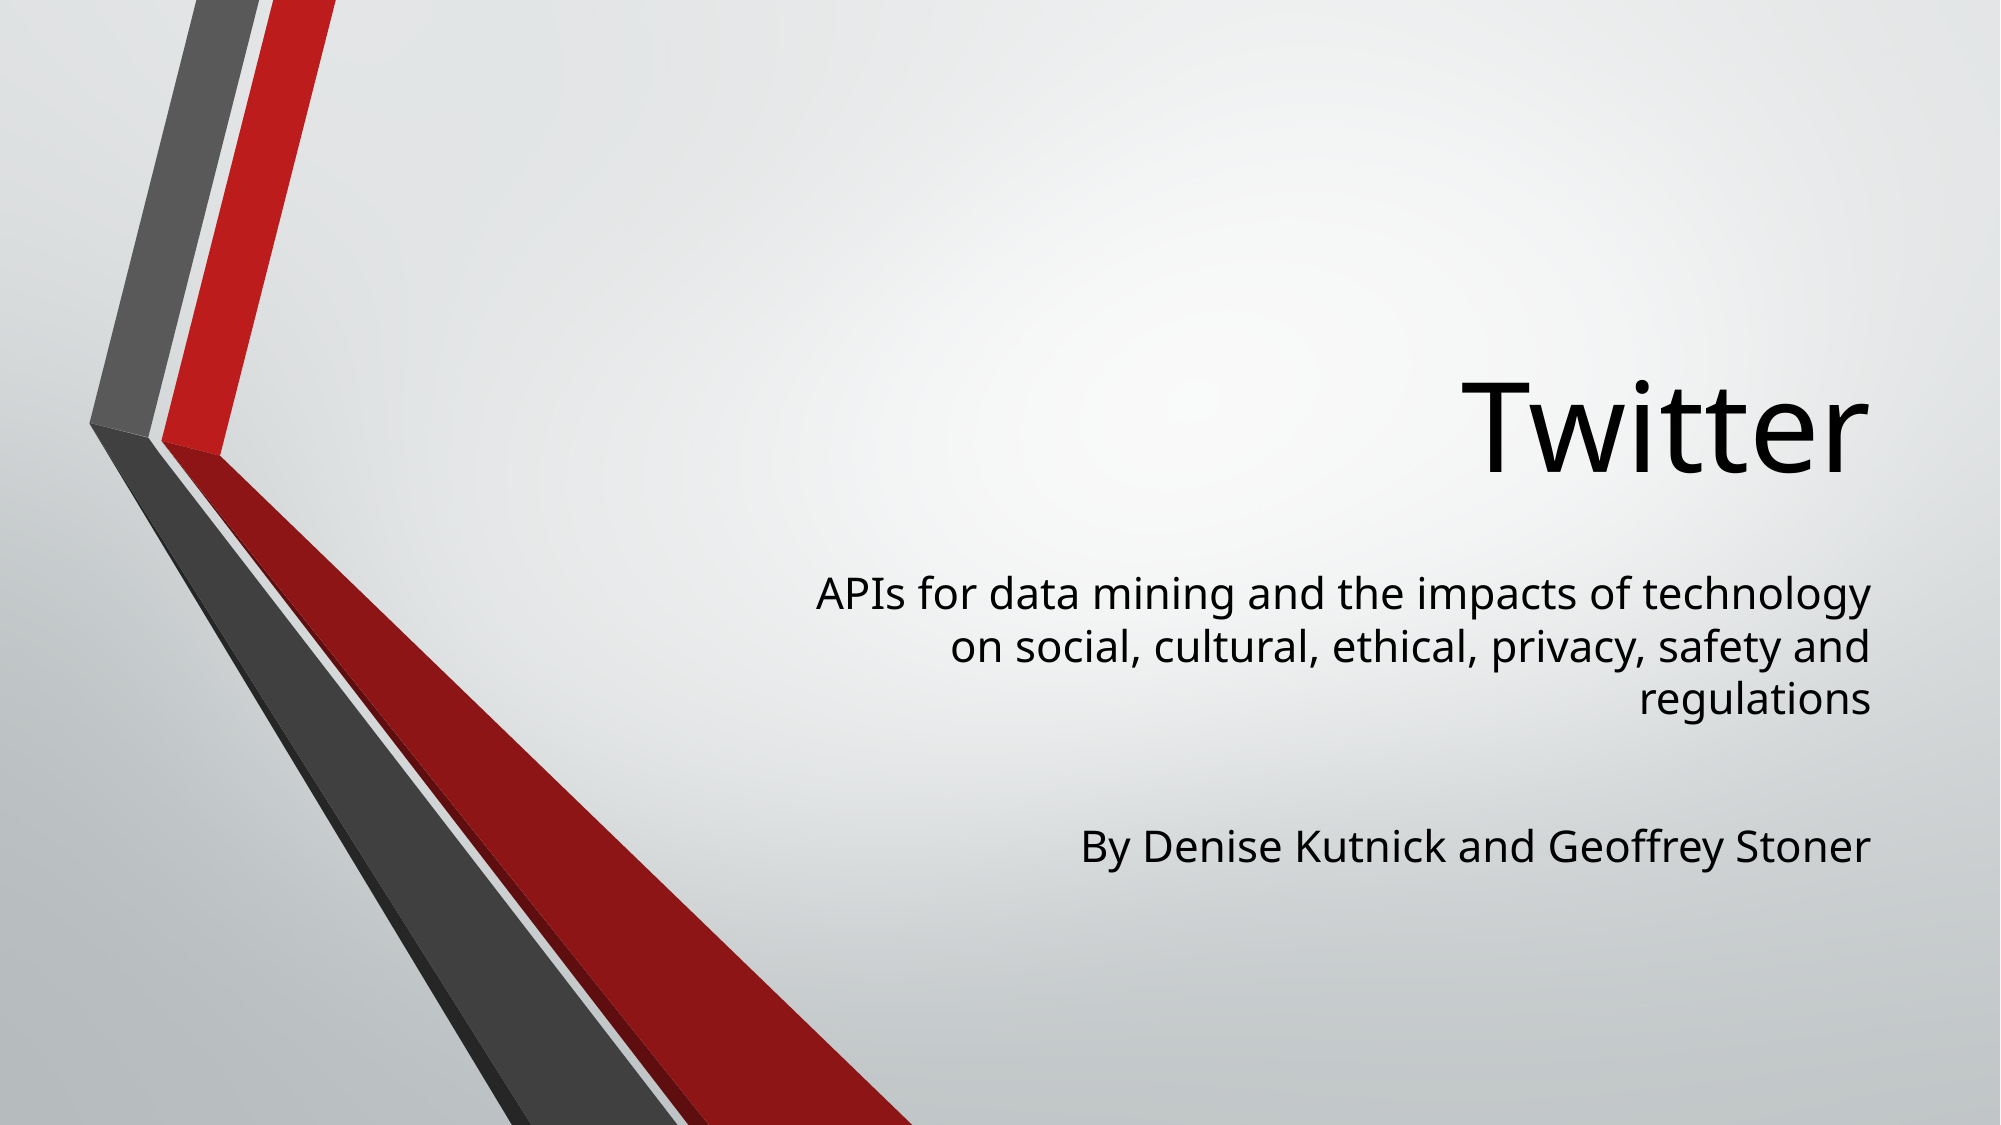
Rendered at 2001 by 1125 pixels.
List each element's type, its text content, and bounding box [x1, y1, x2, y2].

title Twitter [480, 174, 1887, 656]
subtitle APIs for data mining and the impacts of technology on social, cultural, ethical, privacy, safety and regulations By Denise Kutnick and Geoffrey Stoner [740, 558, 1887, 884]
